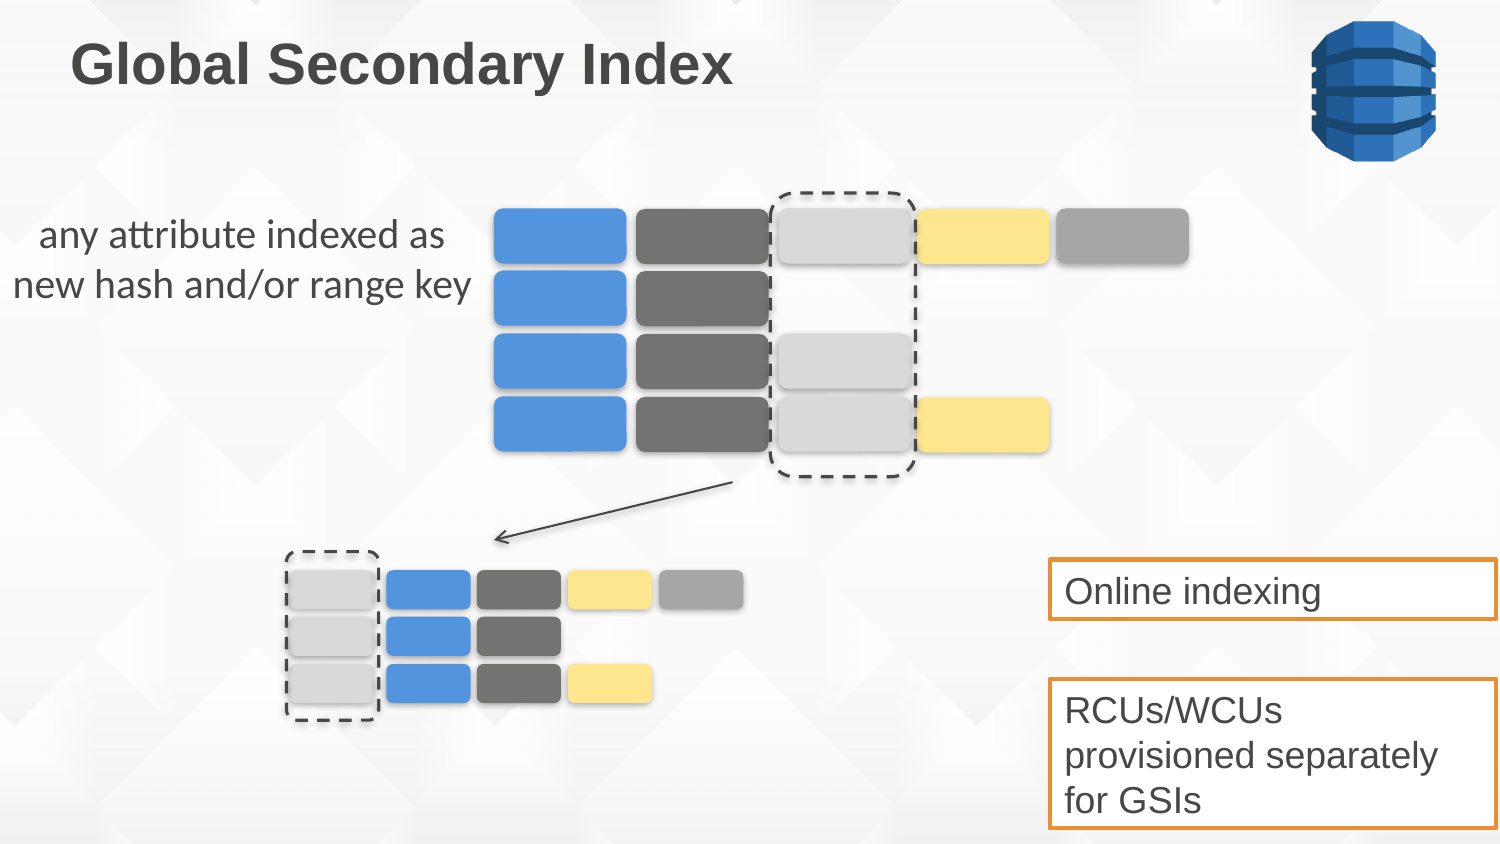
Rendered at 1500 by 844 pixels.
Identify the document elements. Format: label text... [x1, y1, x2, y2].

text_box [493, 269, 628, 327]
text_box [493, 332, 628, 390]
title Global Secondary Index [55, 18, 1299, 160]
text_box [493, 481, 733, 541]
text_box RCUs/WCUs provisioned separately for GSIs [1048, 677, 1498, 830]
text_box [919, 396, 1051, 454]
text_box Online indexing [1048, 557, 1498, 621]
picture [0, 0, 1500, 844]
text_box [917, 208, 1051, 265]
text_box [493, 395, 628, 453]
text_box [493, 207, 628, 265]
text_box [635, 396, 764, 453]
text_box [635, 270, 764, 328]
text_box [769, 192, 917, 478]
text_box [635, 208, 766, 265]
text_box [1055, 207, 1190, 265]
text_box any attribute indexed as new hash and/or range key [7, 207, 477, 308]
text_box [635, 333, 764, 390]
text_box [286, 551, 744, 721]
